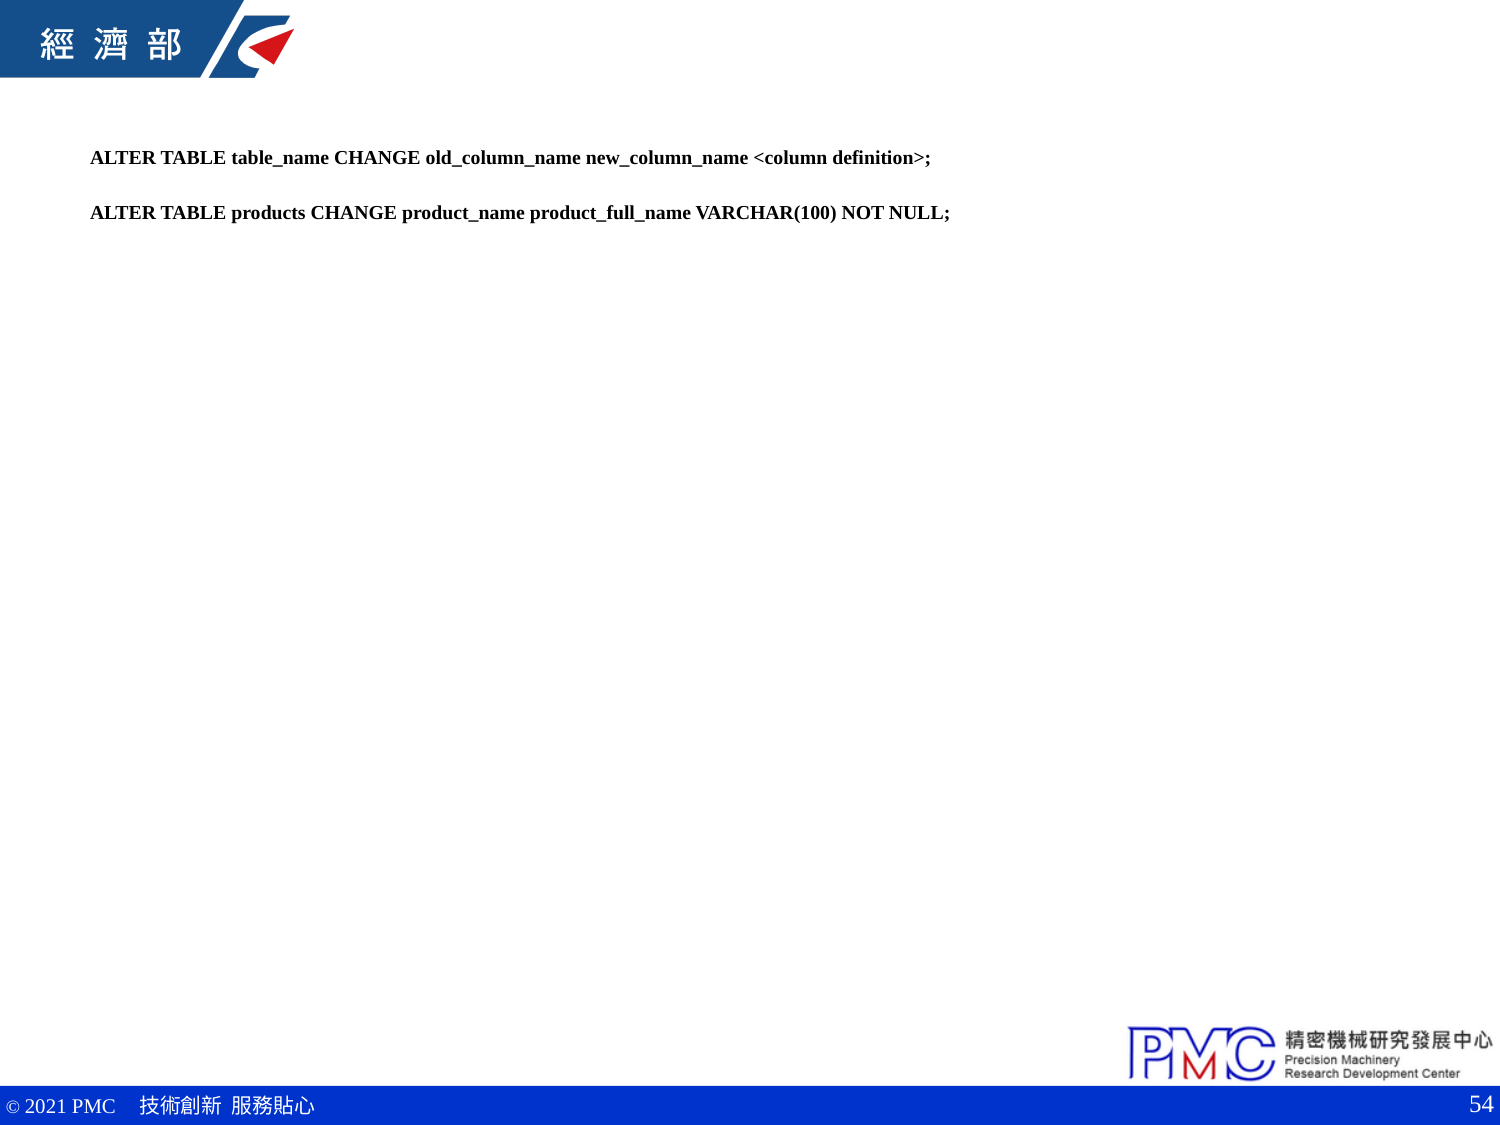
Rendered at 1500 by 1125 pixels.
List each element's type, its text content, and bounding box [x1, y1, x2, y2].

slide_number 54 [1439, 1086, 1500, 1124]
list ALTER TABLE table_name CHANGE old_column_name new_column_name <column definition>; ALTER TABLE products CHANGE product_name product_full_name VARCHAR(100) NOT NULL; [74, 136, 1424, 232]
picture [1126, 1024, 1493, 1083]
picture [0, 0, 294, 78]
